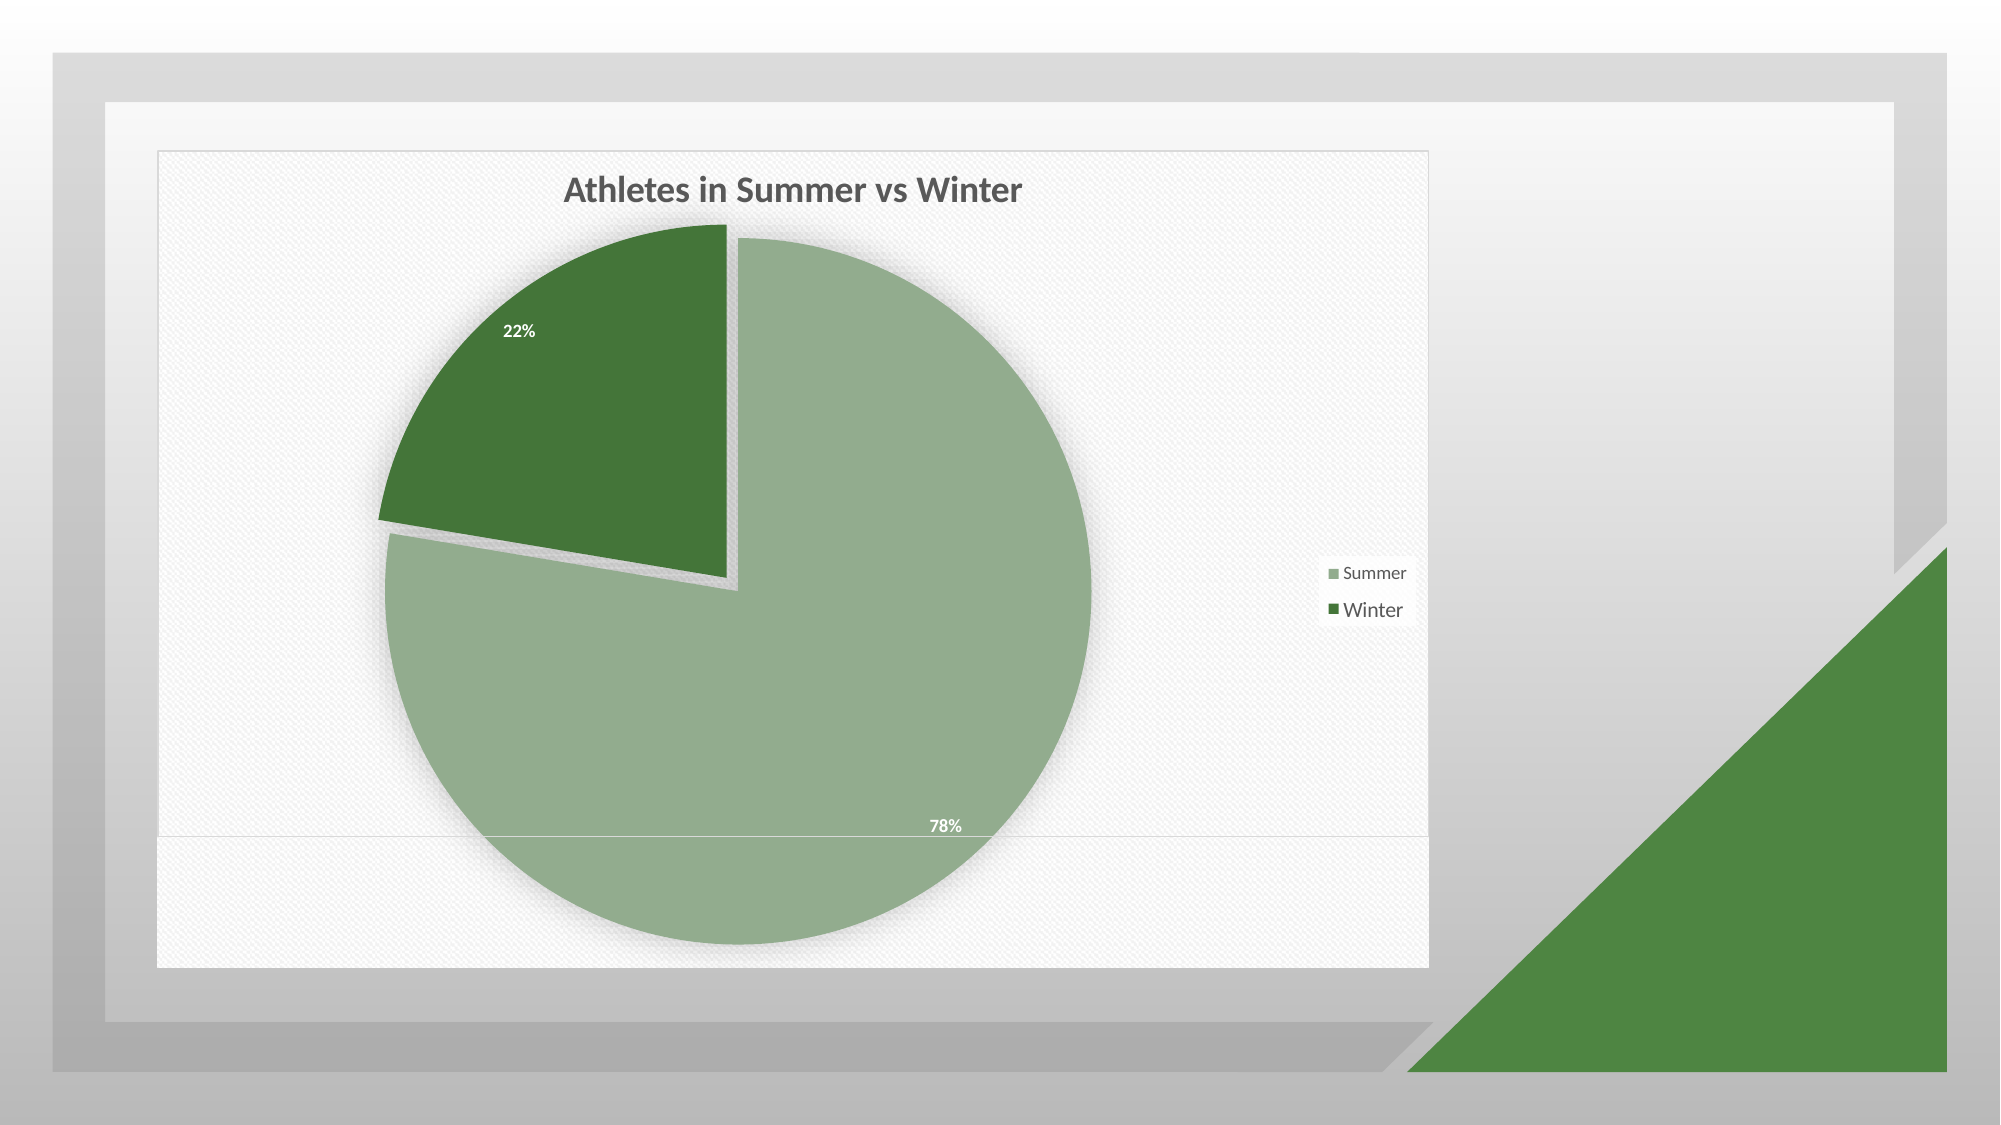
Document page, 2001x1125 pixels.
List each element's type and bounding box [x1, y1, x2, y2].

text_box [52, 52, 1948, 1073]
text_box [1318, 555, 1417, 627]
